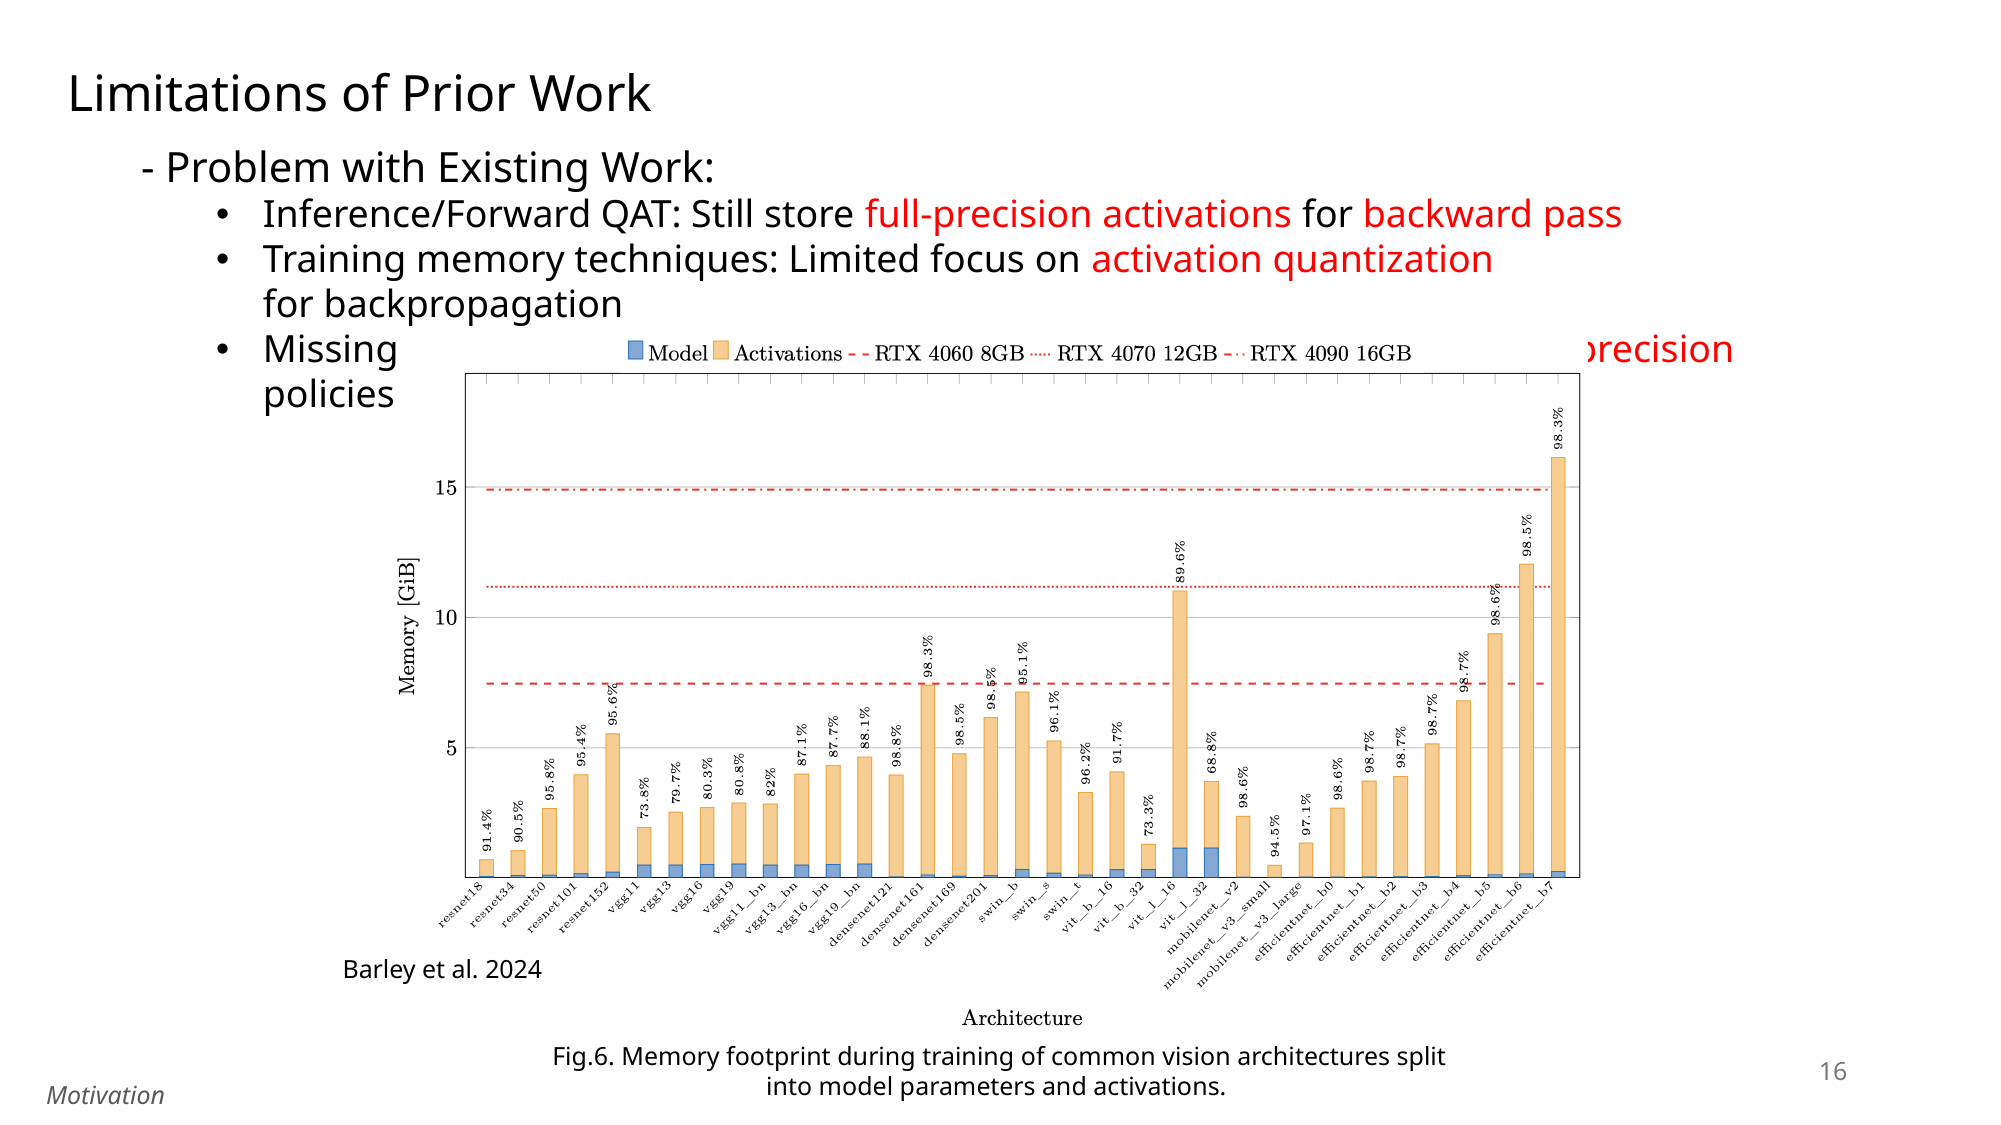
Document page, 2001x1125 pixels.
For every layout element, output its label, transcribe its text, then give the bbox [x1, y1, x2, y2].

text_box Limitations of Prior Work [52, 53, 1036, 129]
text_box - Problem with Existing Work: Inference/Forward QAT: Still store full-precision activations for backward pass Training memory techniques: Limited focus on activation quantization for backpropagation Missing: Systematic study of stochastic activation quantization with mixed-precision policies [126, 133, 1863, 468]
text_box Fig.6. Memory footprint during training of common vision architectures split into model parameters and activations. [521, 1032, 1479, 1108]
picture [397, 326, 1589, 1031]
slide_number 16 [1479, 1042, 1863, 1103]
text_box Motivation [31, 1072, 1472, 1118]
text_box Barley et al. 2024 [327, 946, 397, 992]
